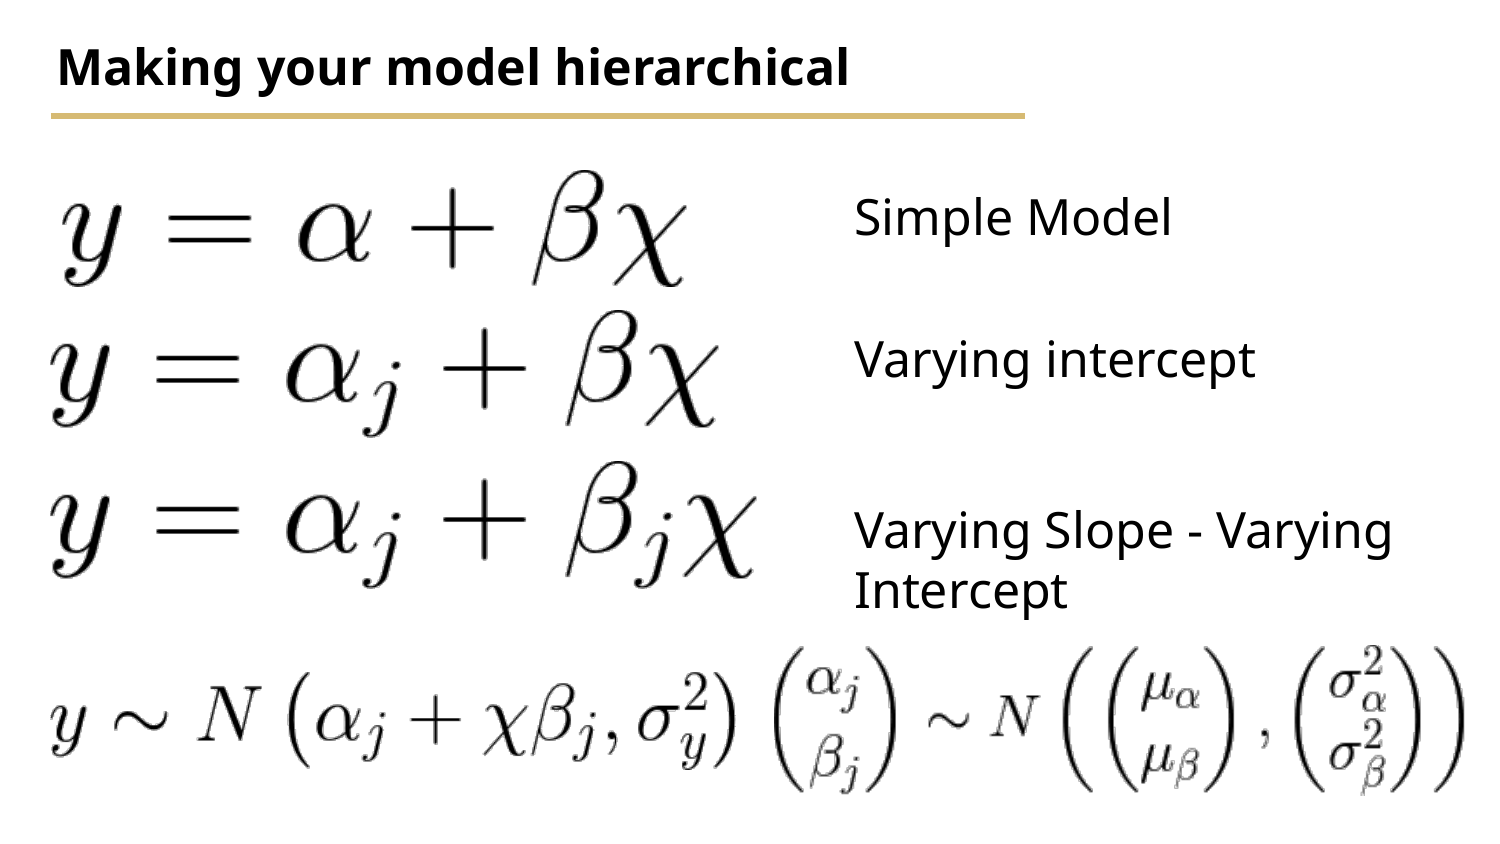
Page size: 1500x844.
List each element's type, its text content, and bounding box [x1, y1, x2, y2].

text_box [49, 645, 1467, 796]
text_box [49, 460, 1449, 589]
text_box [61, 169, 1282, 288]
text_box Making your model hierarchical [41, 20, 1209, 121]
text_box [49, 310, 1334, 438]
